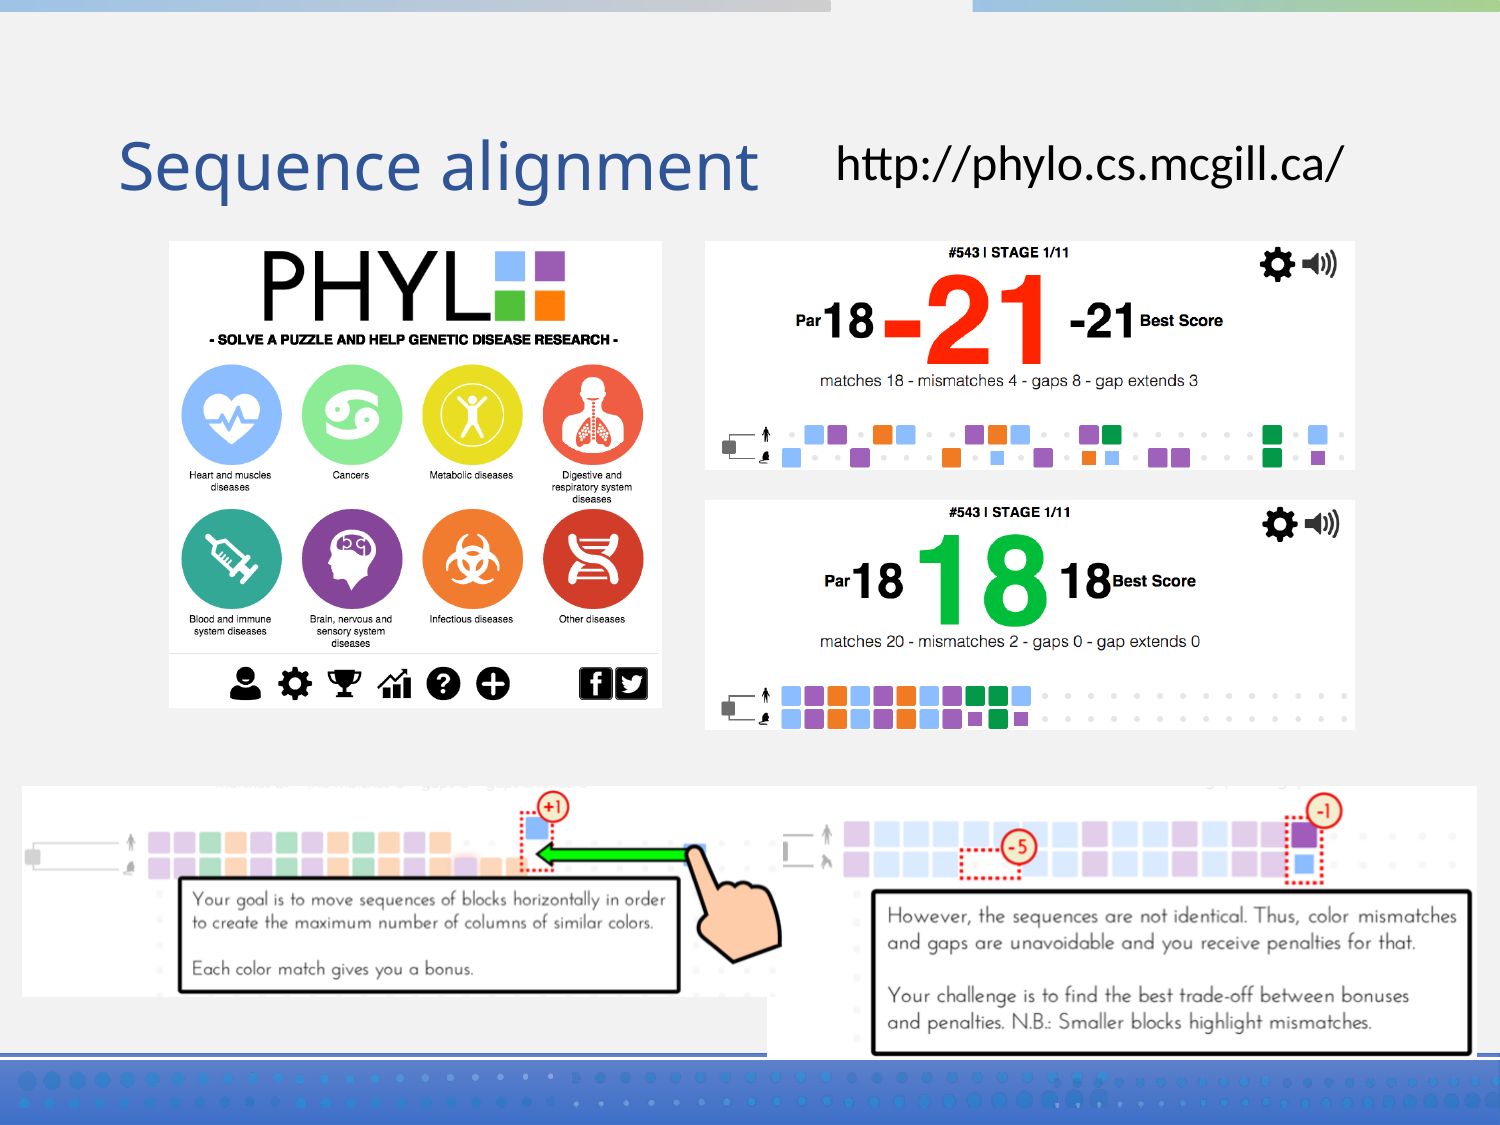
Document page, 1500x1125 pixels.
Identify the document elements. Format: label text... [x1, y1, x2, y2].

picture [169, 241, 662, 708]
picture [22, 786, 1477, 1060]
text_box http://phylo.cs.mcgill.ca/ [820, 122, 1360, 198]
picture [705, 500, 1355, 730]
title Sequence alignment [103, 59, 1397, 278]
picture [705, 241, 1355, 470]
